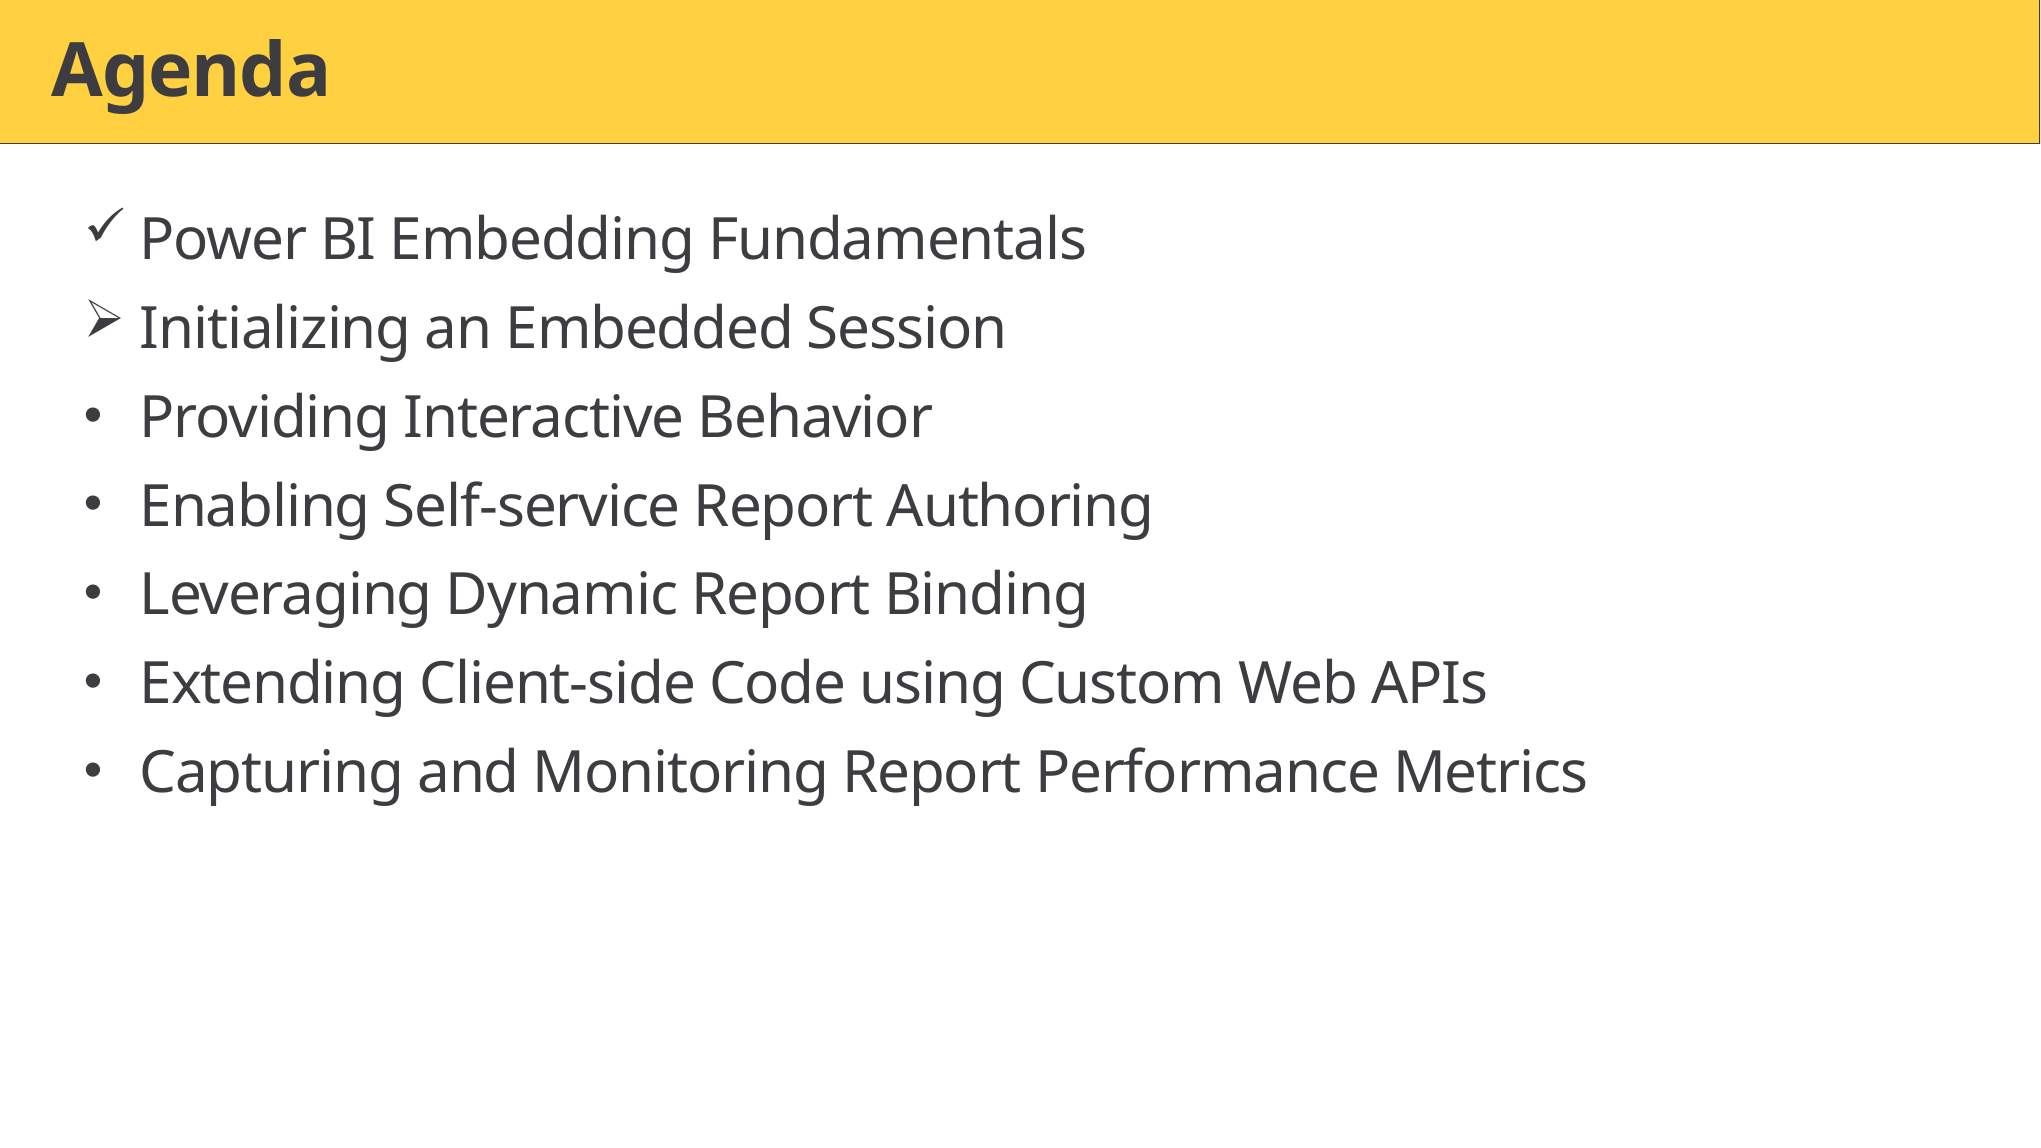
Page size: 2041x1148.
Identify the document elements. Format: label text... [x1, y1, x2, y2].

list Power BI Embedding Fundamentals Initializing an Embedded Session Providing Interactive Behavior Enabling Self-service Report Authoring Leveraging Dynamic Report Binding Extending Client-side Code using Custom Web APIs Capturing and Monitoring Report Performance Metrics [83, 201, 1988, 810]
title Agenda [51, 31, 1988, 113]
